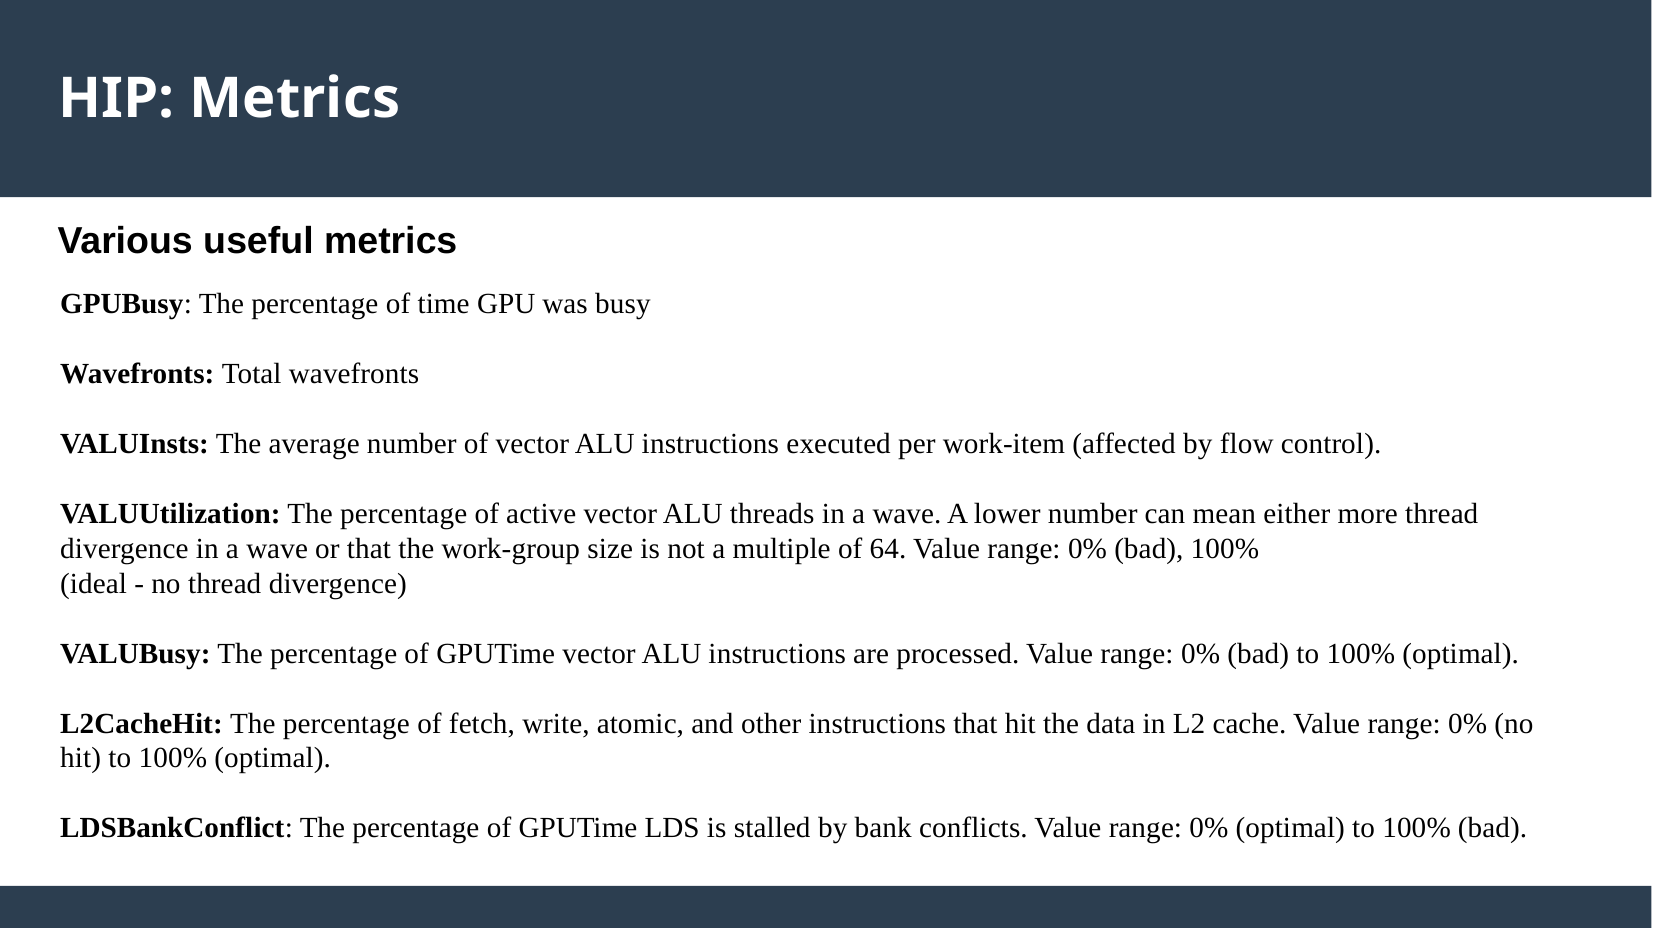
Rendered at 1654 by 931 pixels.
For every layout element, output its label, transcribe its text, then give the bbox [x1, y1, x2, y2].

text_box Various useful metrics [42, 208, 915, 265]
text_box HIP: Metrics [58, 37, 1593, 153]
text_box GPUBusy: The percentage of time GPU was busy Wavefronts: Total wavefronts VALUInsts: The average number of vector ALU instructions executed per work-item (affected by flow control). VALUUtilization: The percentage of active vector ALU threads in a wave. A lower number can mean either more thread divergence in a wave or that the work-group size is not a multiple of 64. Value range: 0% (bad), 100% (ideal - no thread divergence) VALUBusy: The percentage of GPUTime vector ALU instructions are processed. Value range: 0% (bad) to 100% (optimal). L2CacheHit: The percentage of fetch, write, atomic, and other instructions that hit the data in L2 cache. Value range: 0% (no hit) to 100% (optimal). LDSBankConflict: The percentage of GPUTime LDS is stalled by bank conflicts. Value range: 0% (optimal) to 100% (bad). [45, 276, 1594, 862]
